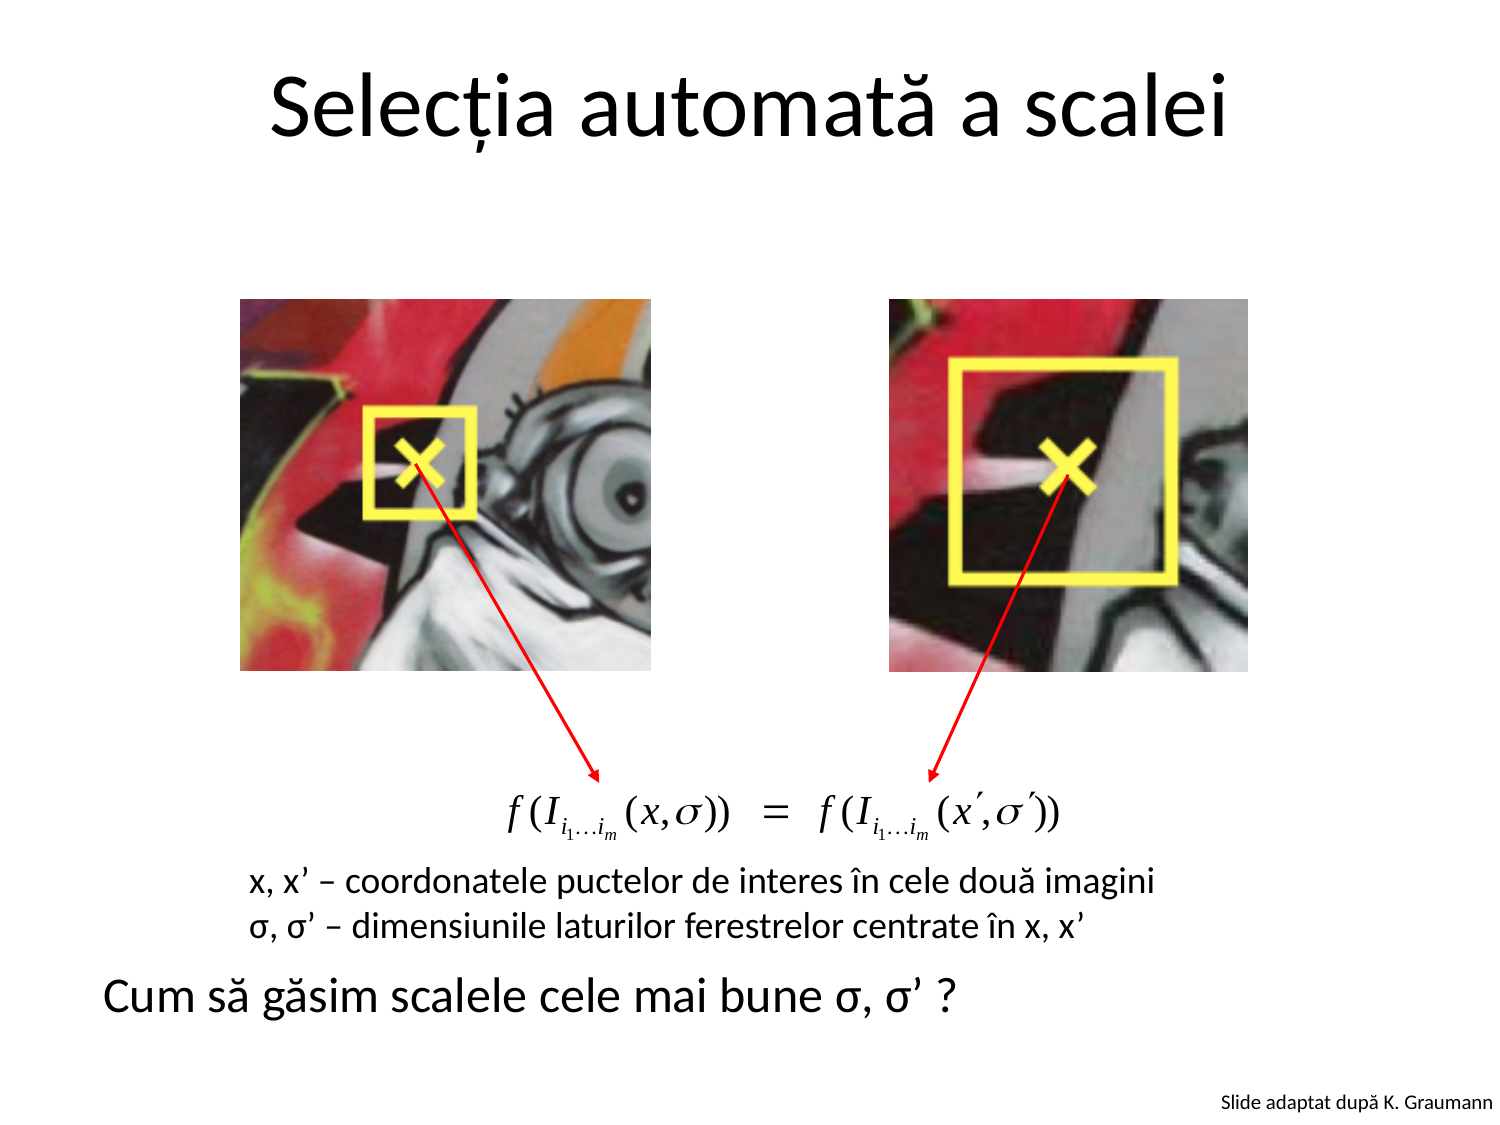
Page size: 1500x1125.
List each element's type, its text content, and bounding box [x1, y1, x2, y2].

text_box Cum să găsim scalele cele mai bune σ, σ’ ? [88, 895, 1424, 1031]
text_box [539, 680, 600, 781]
text_box x, x’ – coordonatele puctelor de interes în cele două imagini σ, σ’ – dimensiunile laturilor ferestrelor centrate în x, x’ [234, 848, 1274, 953]
picture [239, 299, 651, 671]
picture [889, 299, 1248, 673]
text_box Slide adaptat după K. Graumann [1206, 1081, 1500, 1122]
title Selecția automată a scalei [75, 6, 1425, 194]
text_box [493, 782, 1068, 849]
text_box [928, 681, 975, 781]
